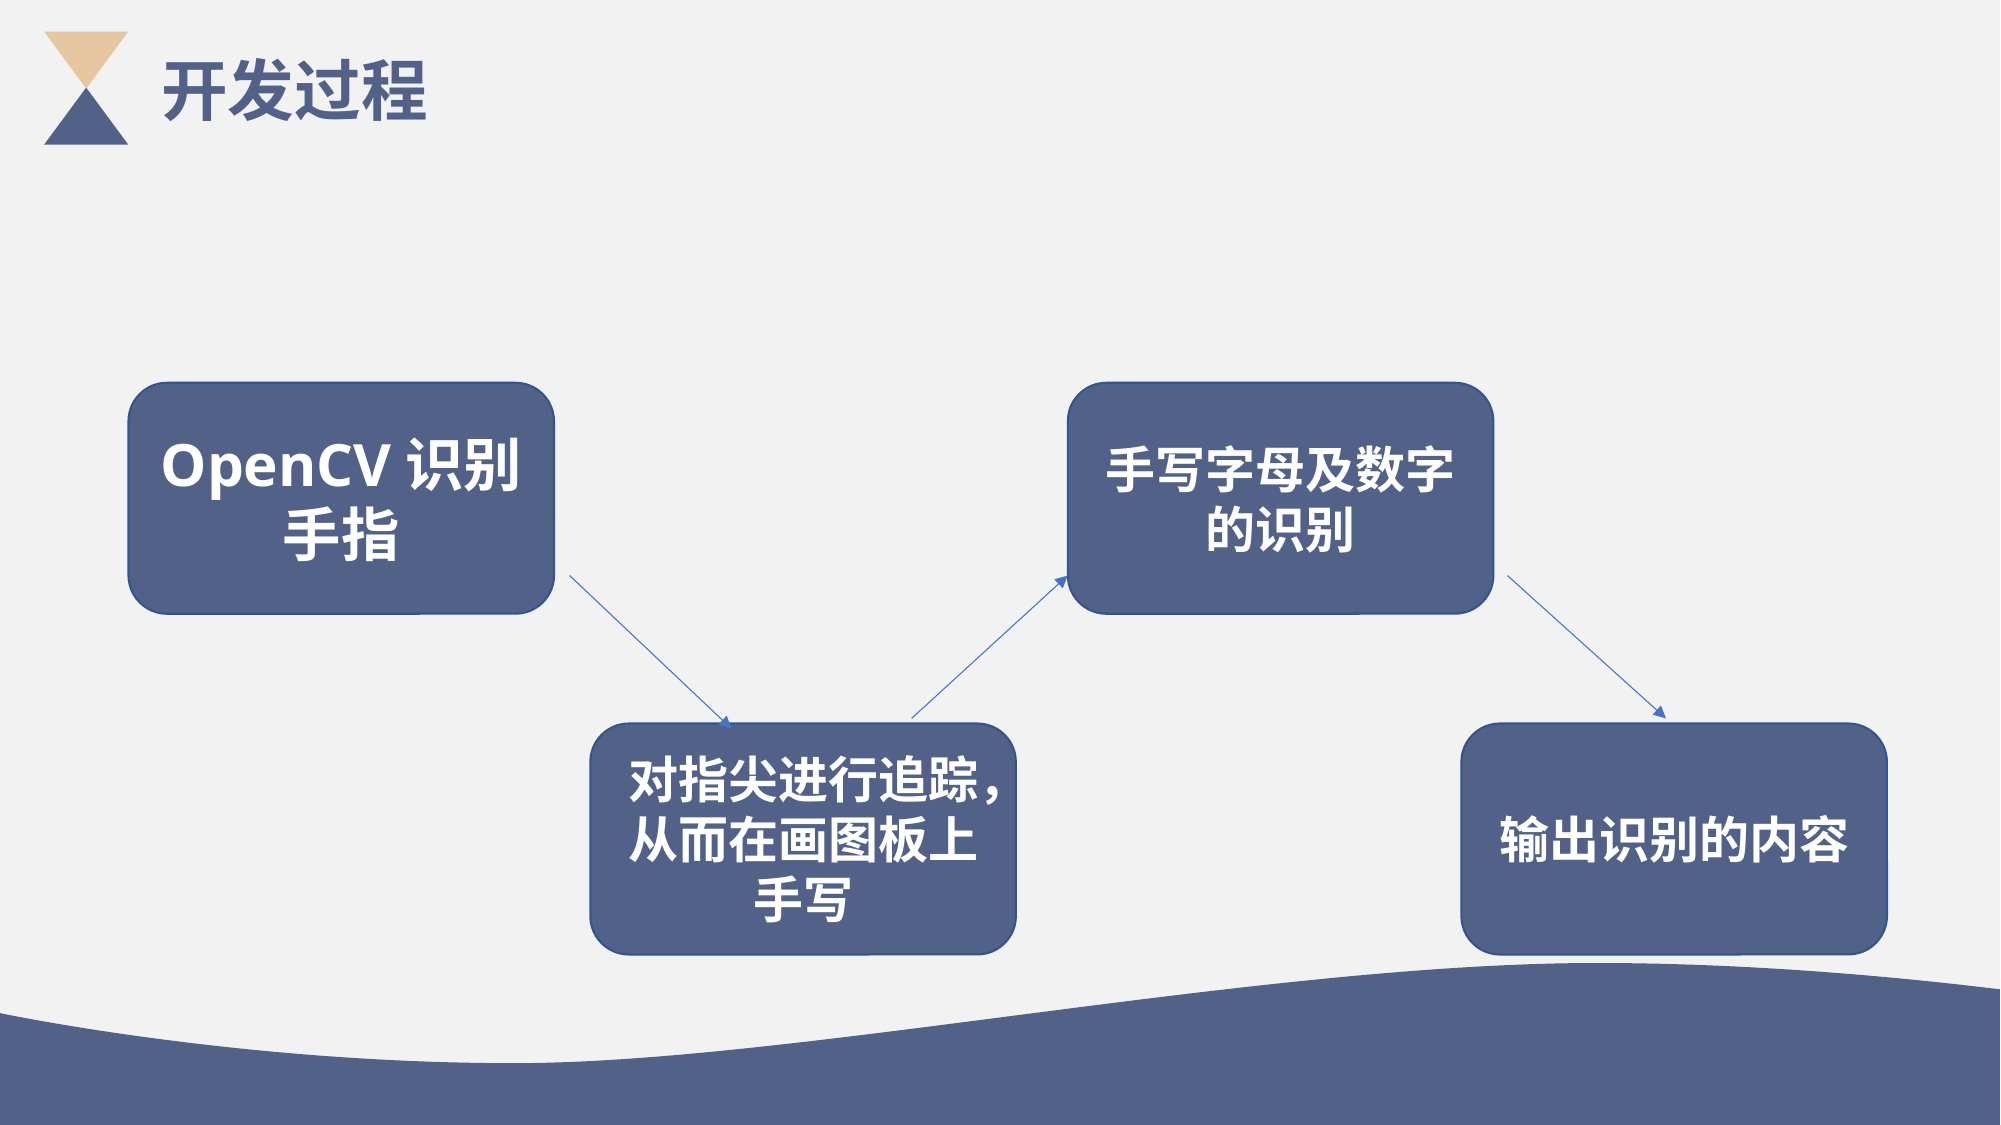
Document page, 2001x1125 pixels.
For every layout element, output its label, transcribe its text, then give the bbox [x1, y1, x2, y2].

text_box [0, 961, 2000, 1125]
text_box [1507, 575, 1667, 719]
text_box 手写字母及数字的识别 [1066, 381, 1495, 615]
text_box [911, 575, 1068, 719]
text_box 输出识别的内容 [1460, 722, 1889, 956]
text_box 对指尖进行追踪，从而在画图板上手写 [589, 722, 1017, 956]
text_box OpenCV识别手指 [127, 381, 556, 615]
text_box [569, 575, 732, 729]
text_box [44, 31, 511, 219]
